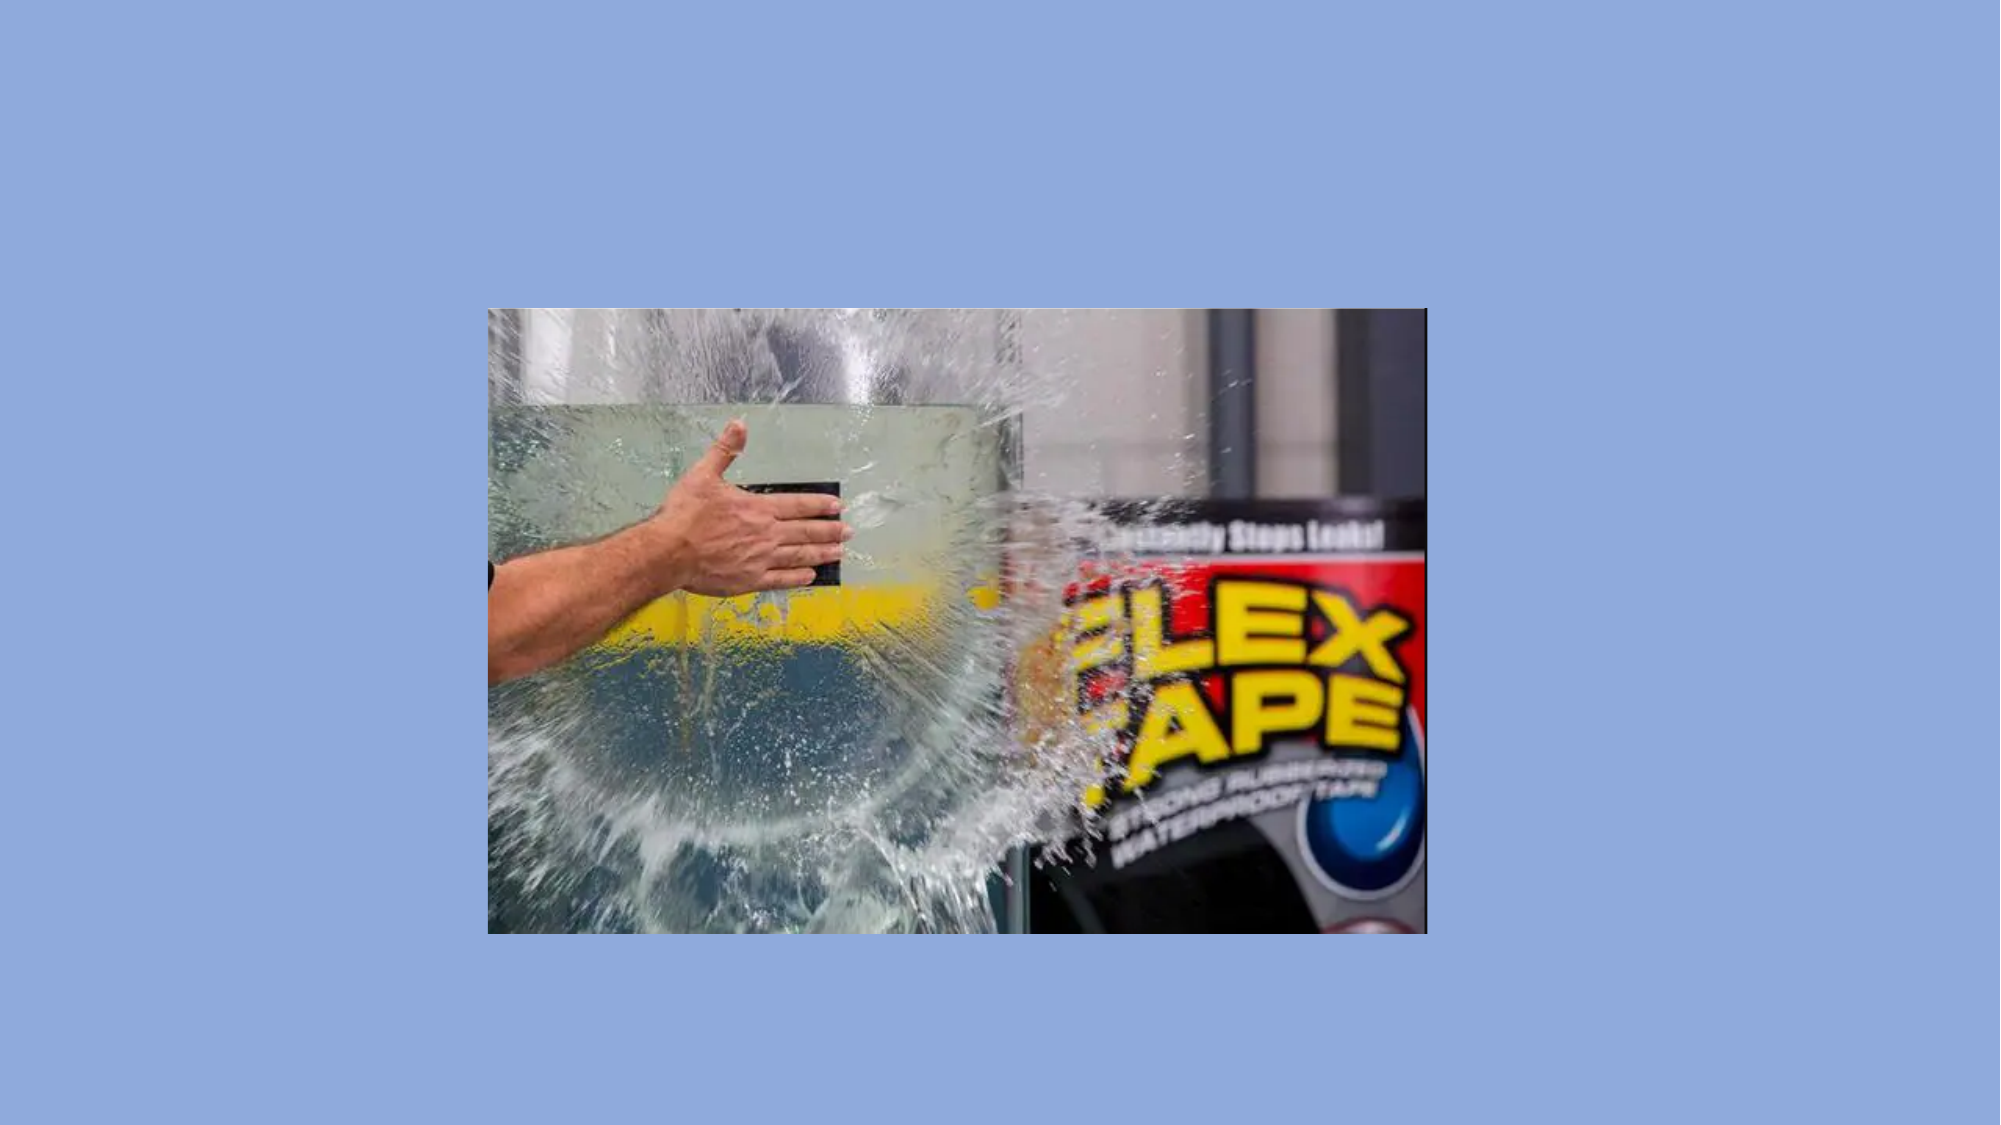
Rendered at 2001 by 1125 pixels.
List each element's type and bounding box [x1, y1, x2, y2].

list [487, 308, 1428, 942]
